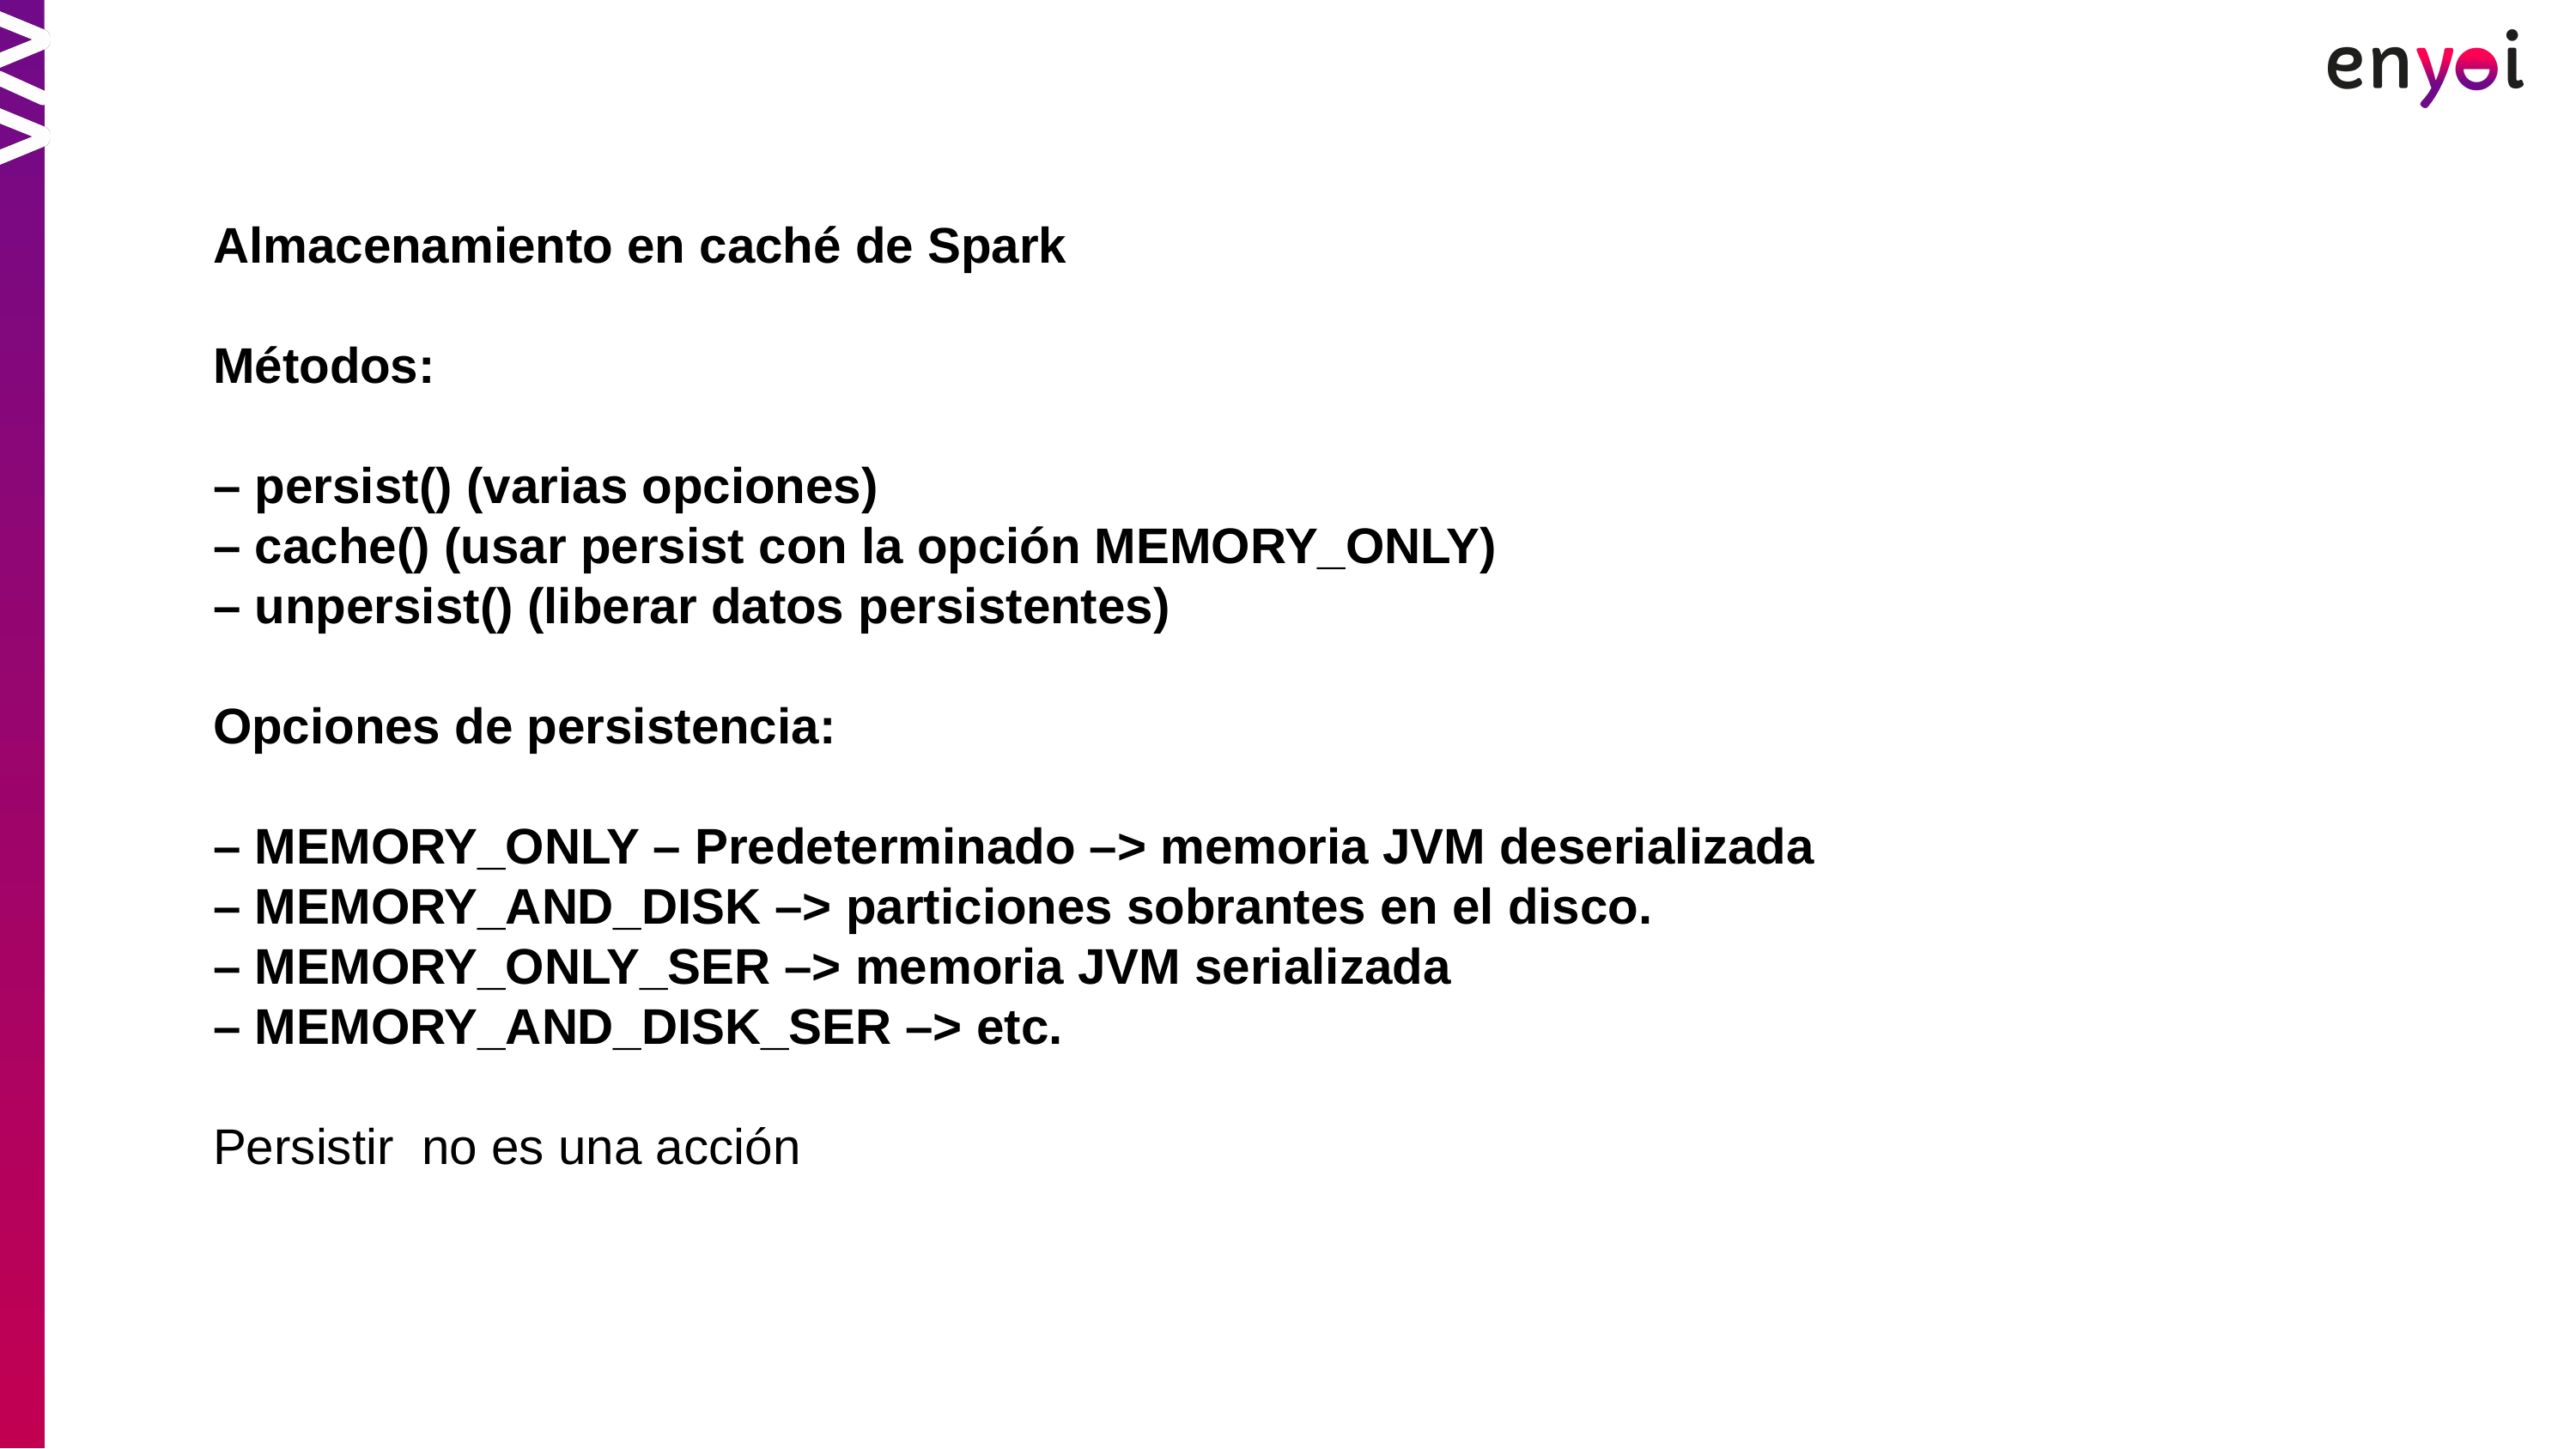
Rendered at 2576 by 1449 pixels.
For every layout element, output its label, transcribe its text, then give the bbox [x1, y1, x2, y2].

text_box Almacenamiento en caché de Spark Métodos: – persist() (varias opciones) – cache() (usar persist con la opción MEMORY_ONLY) – unpersist() (liberar datos persistentes) Opciones de persistencia: – MEMORY_ONLY – Predeterminado –> memoria JVM deserializada – MEMORY_AND_DISK –> particiones sobrantes en el disco. – MEMORY_ONLY_SER –> memoria JVM serializada – MEMORY_AND_DISK_SER –> etc. Persistir no es una acción [200, 207, 2014, 1258]
text_box [2328, 29, 2524, 108]
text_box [0, 0, 53, 1449]
